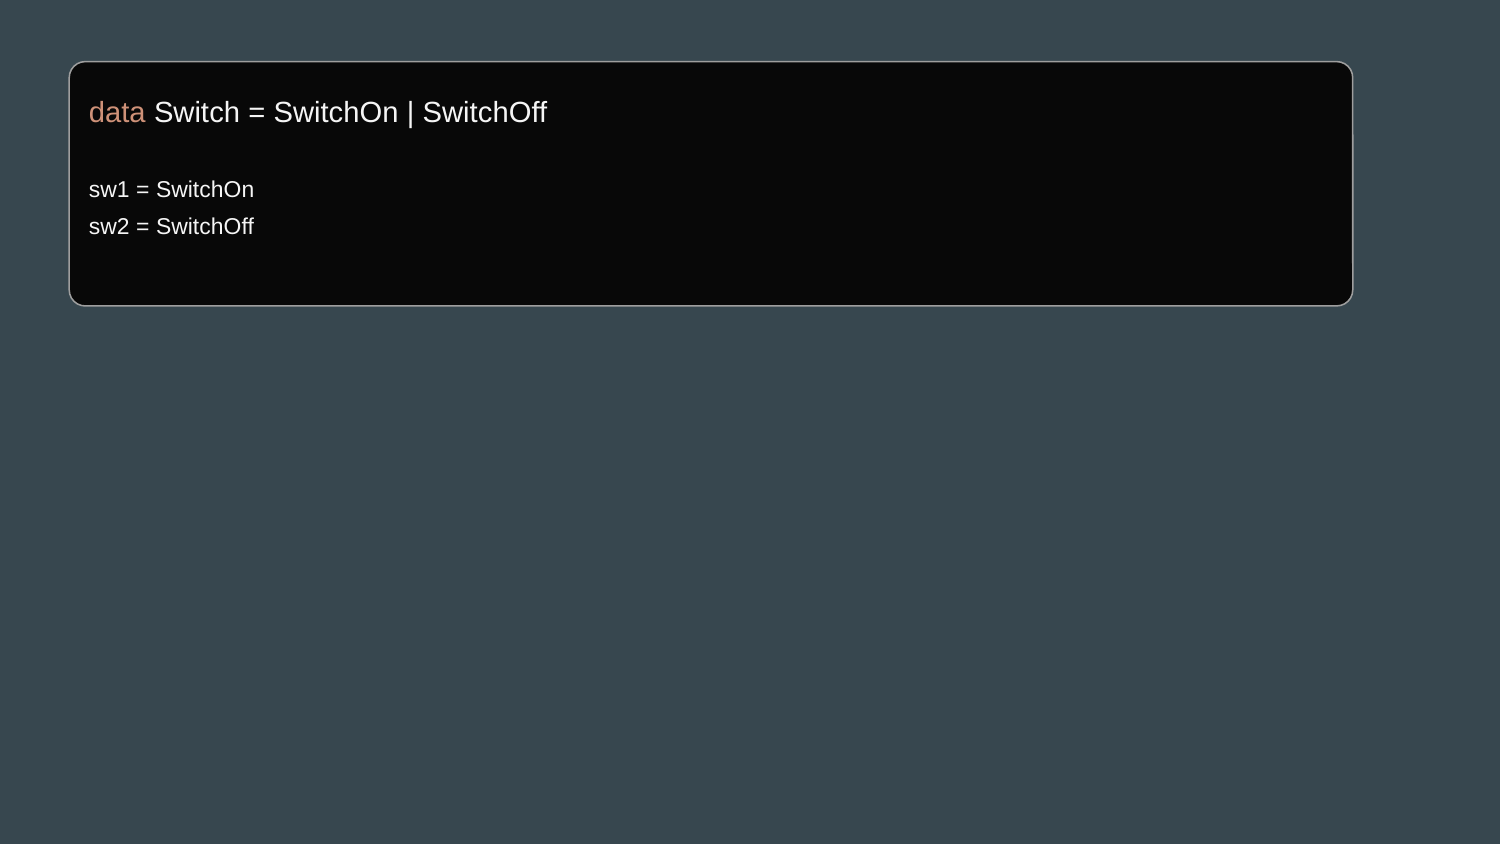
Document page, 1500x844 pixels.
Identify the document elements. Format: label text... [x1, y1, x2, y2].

text_box data Switch = SwitchOn | SwitchOff sw1 = SwitchOn sw2 = SwitchOff [69, 61, 1353, 306]
